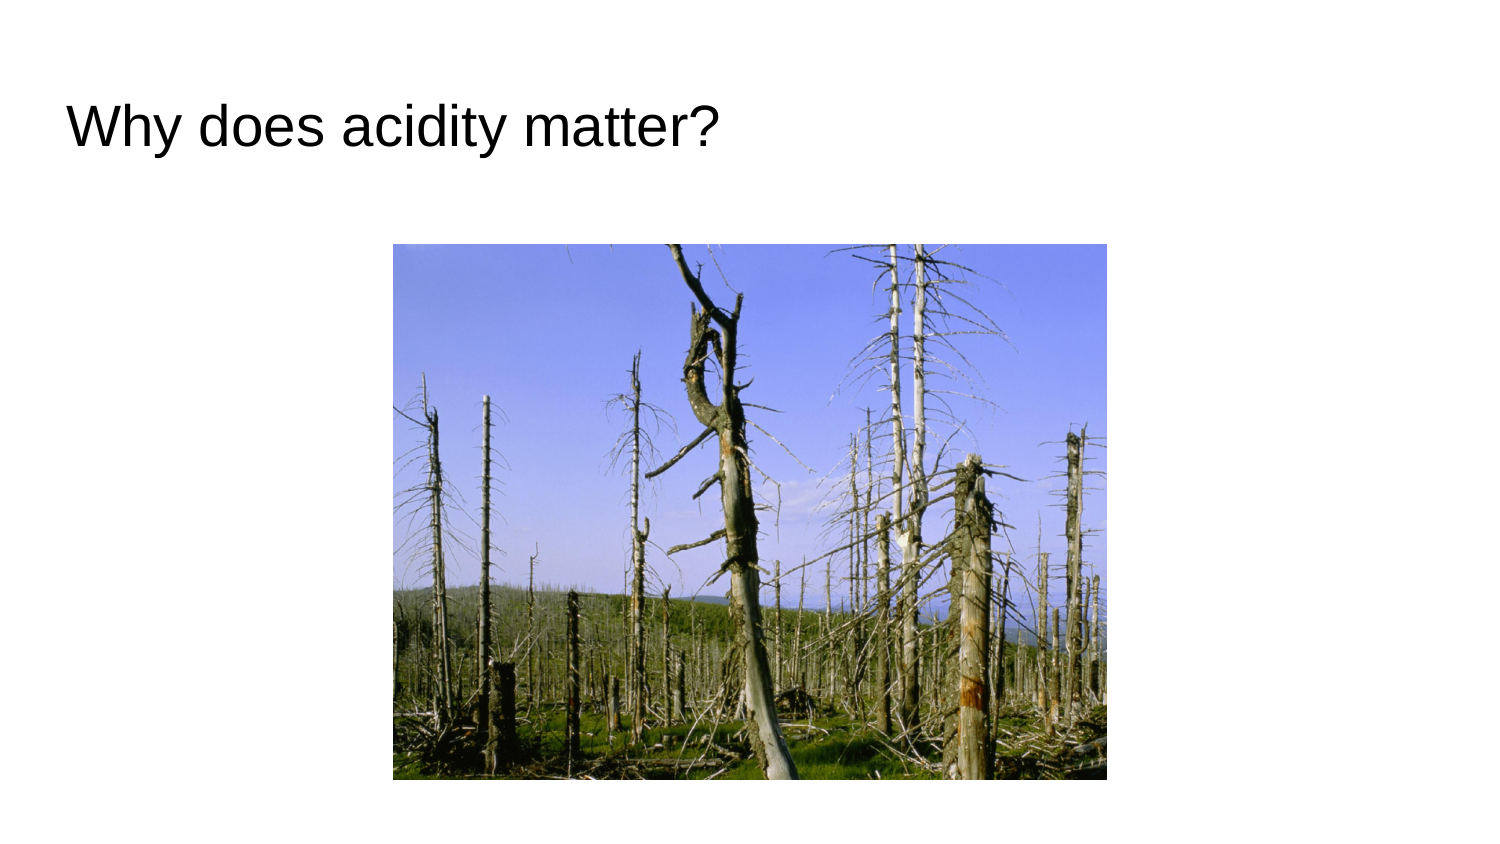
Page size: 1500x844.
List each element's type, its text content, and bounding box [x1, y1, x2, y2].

picture [392, 244, 1108, 781]
title Why does acidity matter? [51, 72, 1449, 167]
